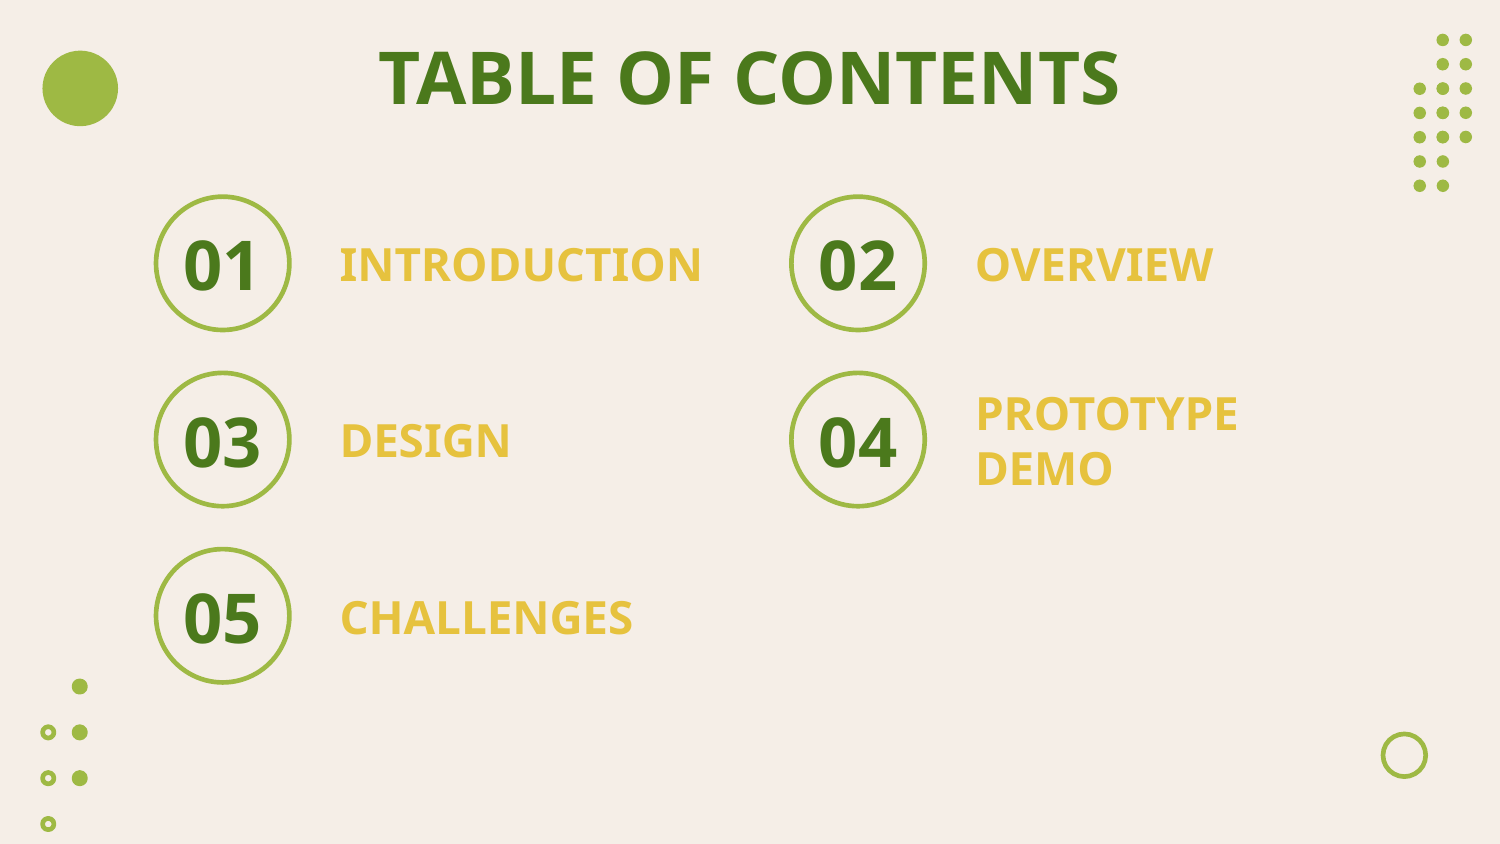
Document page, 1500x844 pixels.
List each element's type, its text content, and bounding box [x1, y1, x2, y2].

text_box [180, 196, 266, 212]
title OVERVIEW [959, 206, 1351, 320]
text_box [180, 667, 266, 683]
text_box [180, 372, 265, 388]
text_box [815, 315, 901, 331]
title DESIGN [324, 383, 785, 497]
text_box [180, 549, 265, 564]
title 02 [784, 212, 932, 315]
text_box [180, 315, 265, 331]
title 04 [785, 388, 932, 491]
title CHALLENGES [324, 559, 716, 673]
text_box [815, 491, 901, 507]
title INTRODUCTION [324, 206, 747, 320]
title 03 [149, 388, 297, 491]
text_box [815, 372, 901, 388]
text_box [180, 491, 266, 507]
text_box [815, 196, 901, 212]
title PROTOTYPE DEMO [959, 383, 1383, 497]
title 01 [149, 212, 297, 315]
title TABLE OF CONTENTS [118, 28, 1382, 123]
title 05 [149, 564, 297, 667]
